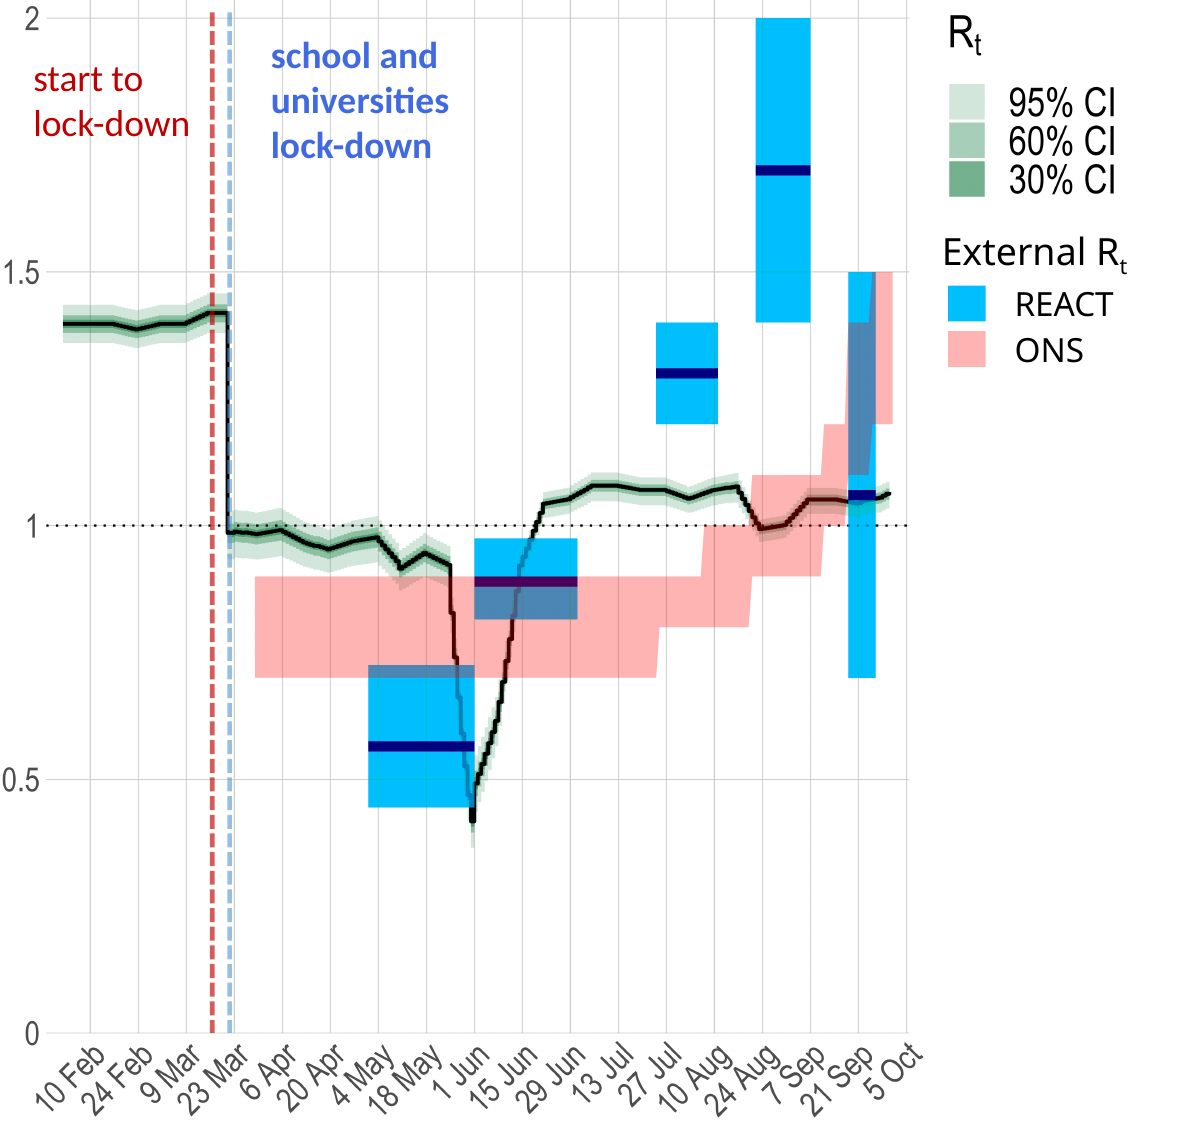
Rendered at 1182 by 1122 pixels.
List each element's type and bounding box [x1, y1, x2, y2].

text_box [927, 220, 1181, 377]
picture [0, 0, 1128, 1122]
